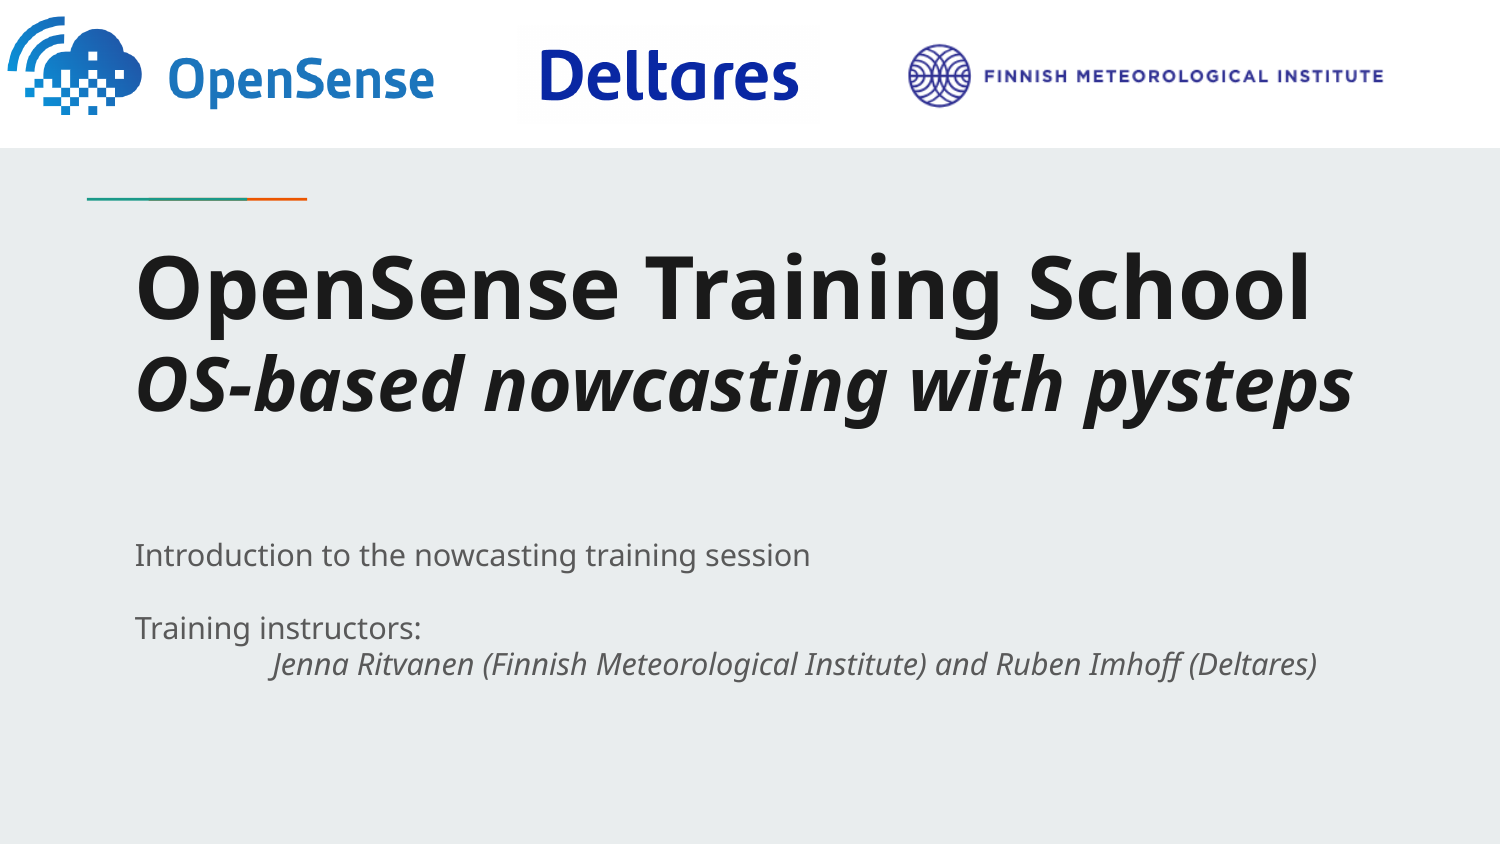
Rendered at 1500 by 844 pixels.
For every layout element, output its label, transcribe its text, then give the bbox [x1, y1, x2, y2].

picture [517, 24, 821, 124]
subtitle Introduction to the nowcasting training session Training instructors: Jenna Ritvanen (Finnish Meteorological Institute) and Ruben Imhoff (Deltares) [119, 520, 1381, 720]
title OpenSense Training School OS-based nowcasting with pysteps [119, 216, 1381, 490]
picture [0, 0, 448, 147]
text_box [450, 0, 1500, 148]
picture [889, 33, 1390, 123]
